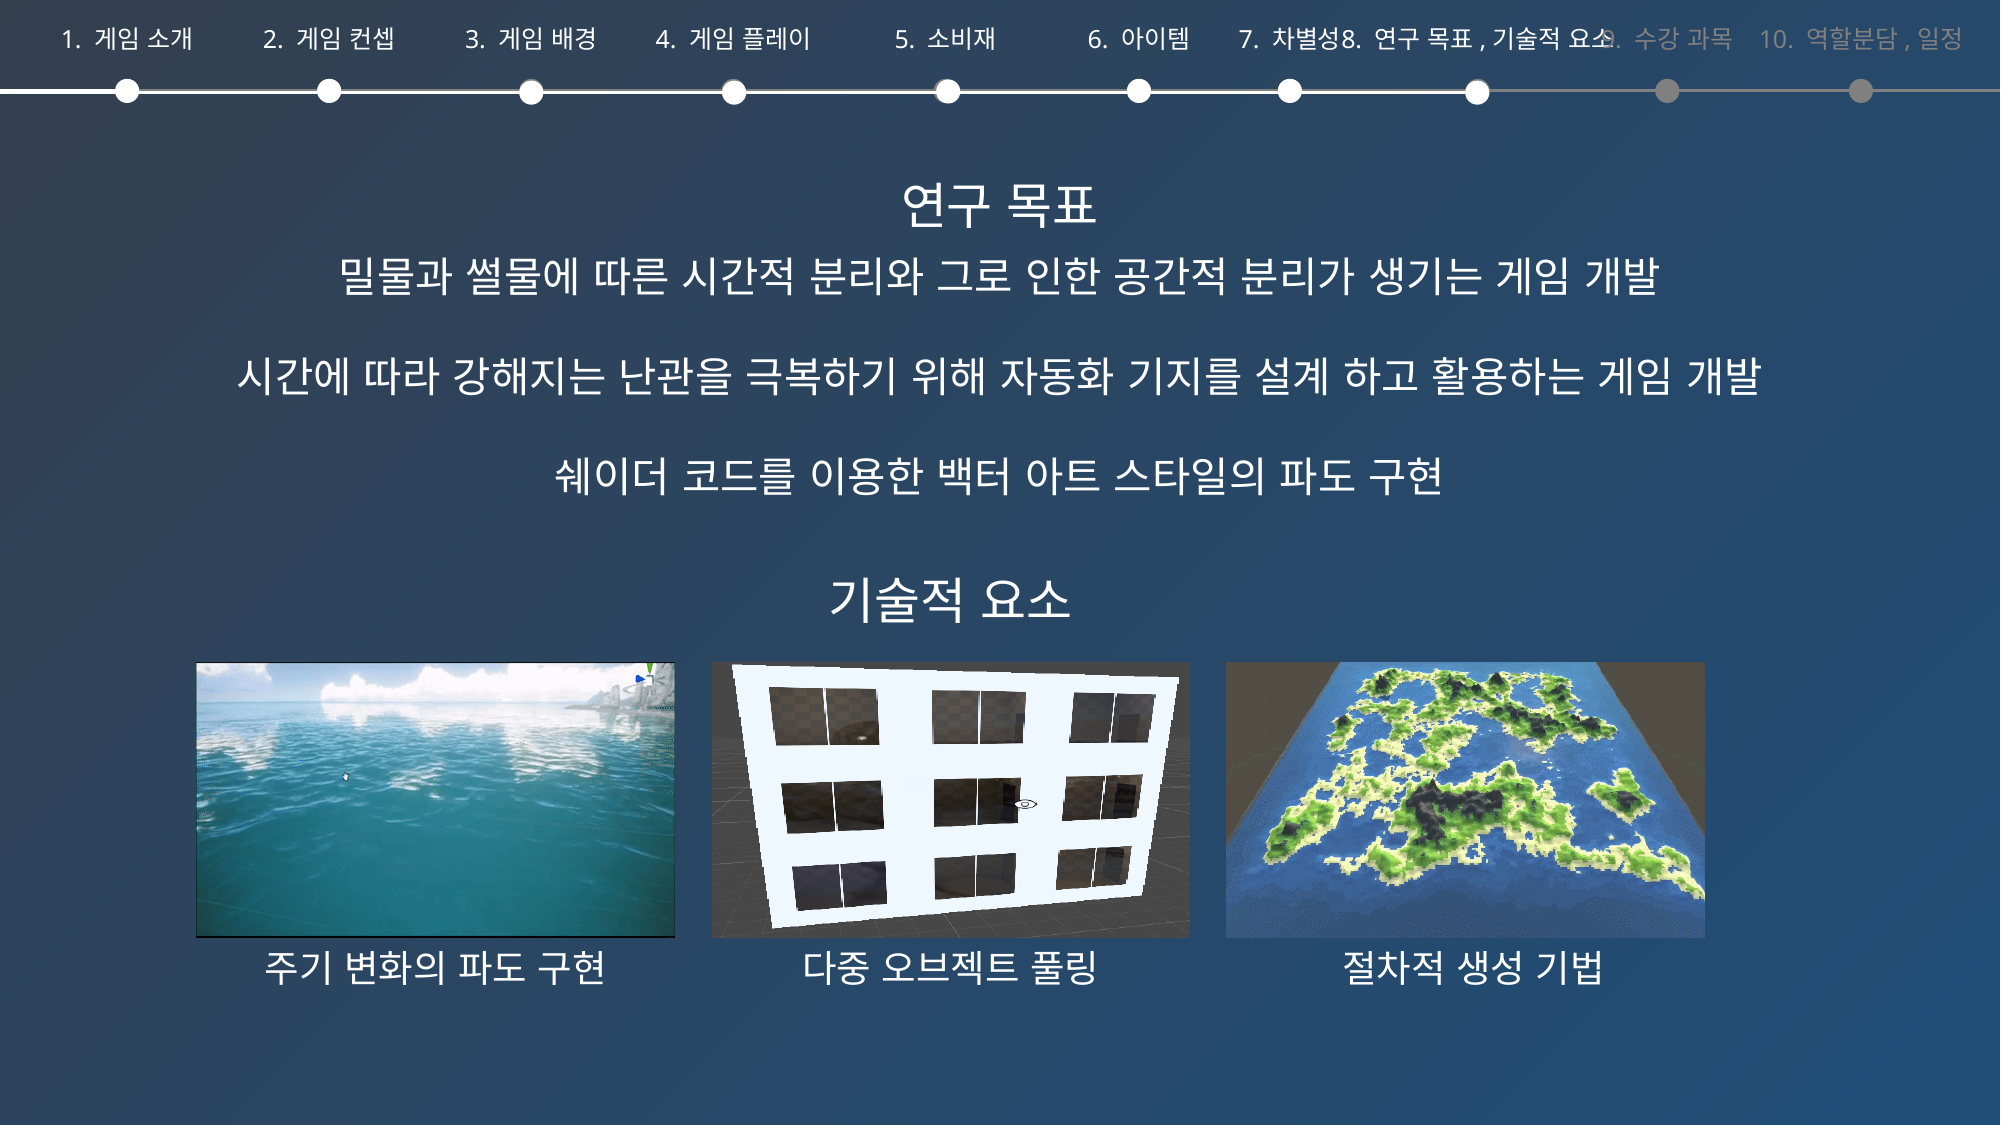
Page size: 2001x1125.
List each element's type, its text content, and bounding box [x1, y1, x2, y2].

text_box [196, 662, 675, 998]
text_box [712, 662, 1190, 998]
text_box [1340, 16, 1591, 90]
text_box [253, 16, 405, 92]
text_box 밀물과 썰물에 따른 시간적 분리와 그로 인한 공간적 분리가 생기는 게임 개발 시간에 따라 강해지는 난관을 극복하기 위해 자동화 기지를 설계 하고 활용하는 게임 개발 쉐이더 코드를 이용한 백터 아트 스타일의 파도 구현 [221, 243, 1779, 508]
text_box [51, 16, 203, 92]
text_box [1756, 16, 1966, 90]
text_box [884, 16, 1007, 90]
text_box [1077, 16, 1201, 90]
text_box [1340, 91, 1591, 103]
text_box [1591, 16, 1743, 90]
text_box 연구 목표 [886, 167, 1114, 243]
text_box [1228, 93, 1340, 103]
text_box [1228, 16, 1340, 90]
text_box 기술적 요소 [813, 562, 1088, 638]
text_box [253, 93, 405, 103]
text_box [51, 93, 203, 103]
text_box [646, 16, 821, 90]
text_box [1756, 91, 1966, 103]
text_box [646, 93, 821, 103]
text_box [455, 93, 607, 103]
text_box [884, 93, 1007, 103]
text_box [1226, 662, 1705, 998]
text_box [1591, 91, 1743, 103]
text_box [455, 16, 607, 90]
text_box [1077, 93, 1201, 103]
